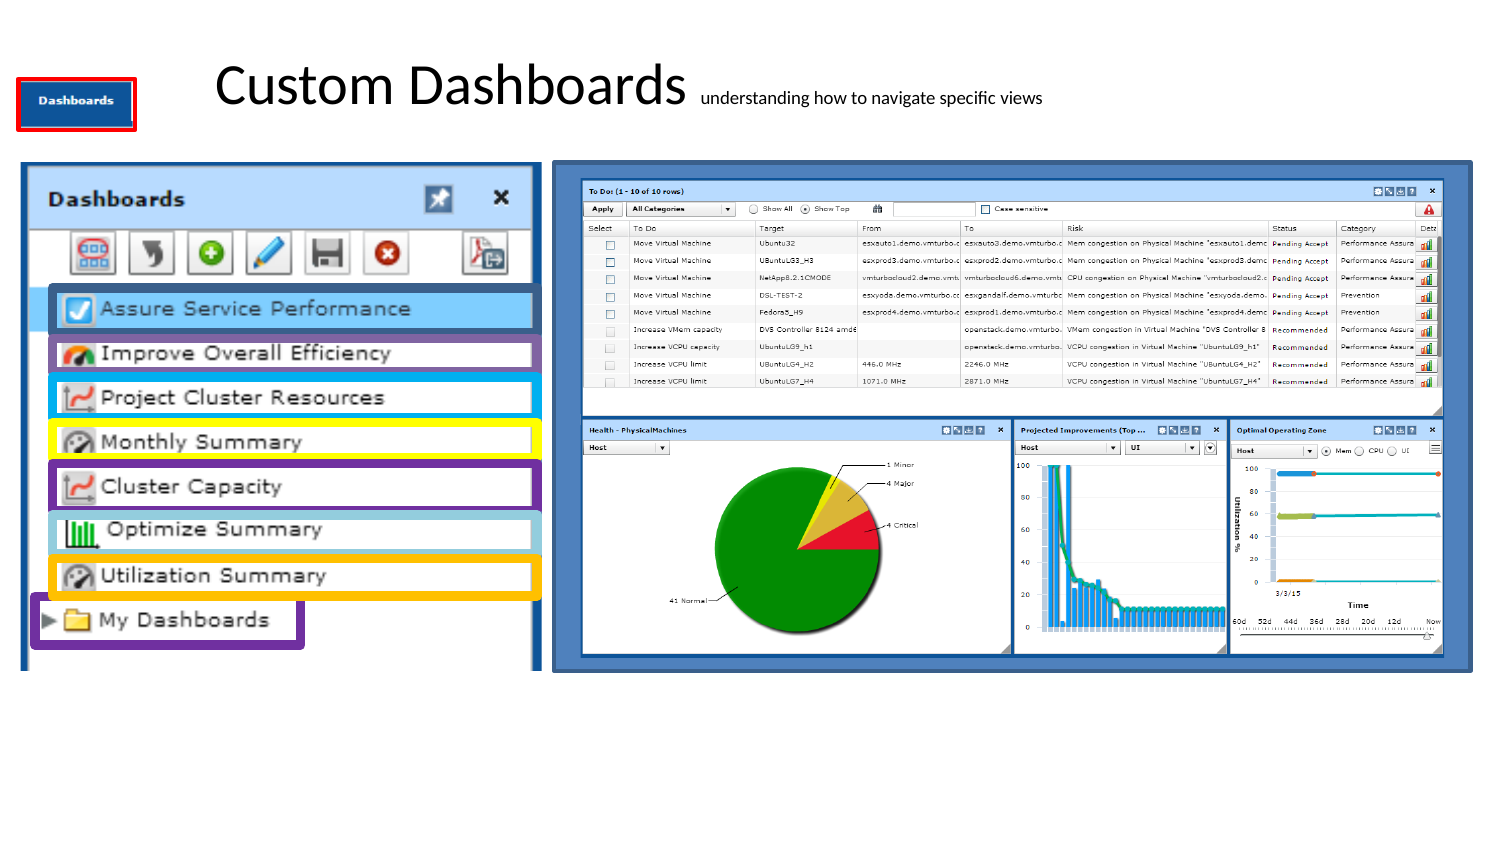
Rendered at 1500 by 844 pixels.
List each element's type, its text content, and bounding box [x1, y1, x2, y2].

text_box [552, 160, 1473, 673]
picture [20, 162, 542, 672]
picture [580, 178, 1445, 658]
picture [58, 383, 531, 412]
title Custom Dashboards understanding how to navigate specific views [0, 0, 1058, 163]
picture [20, 80, 133, 128]
